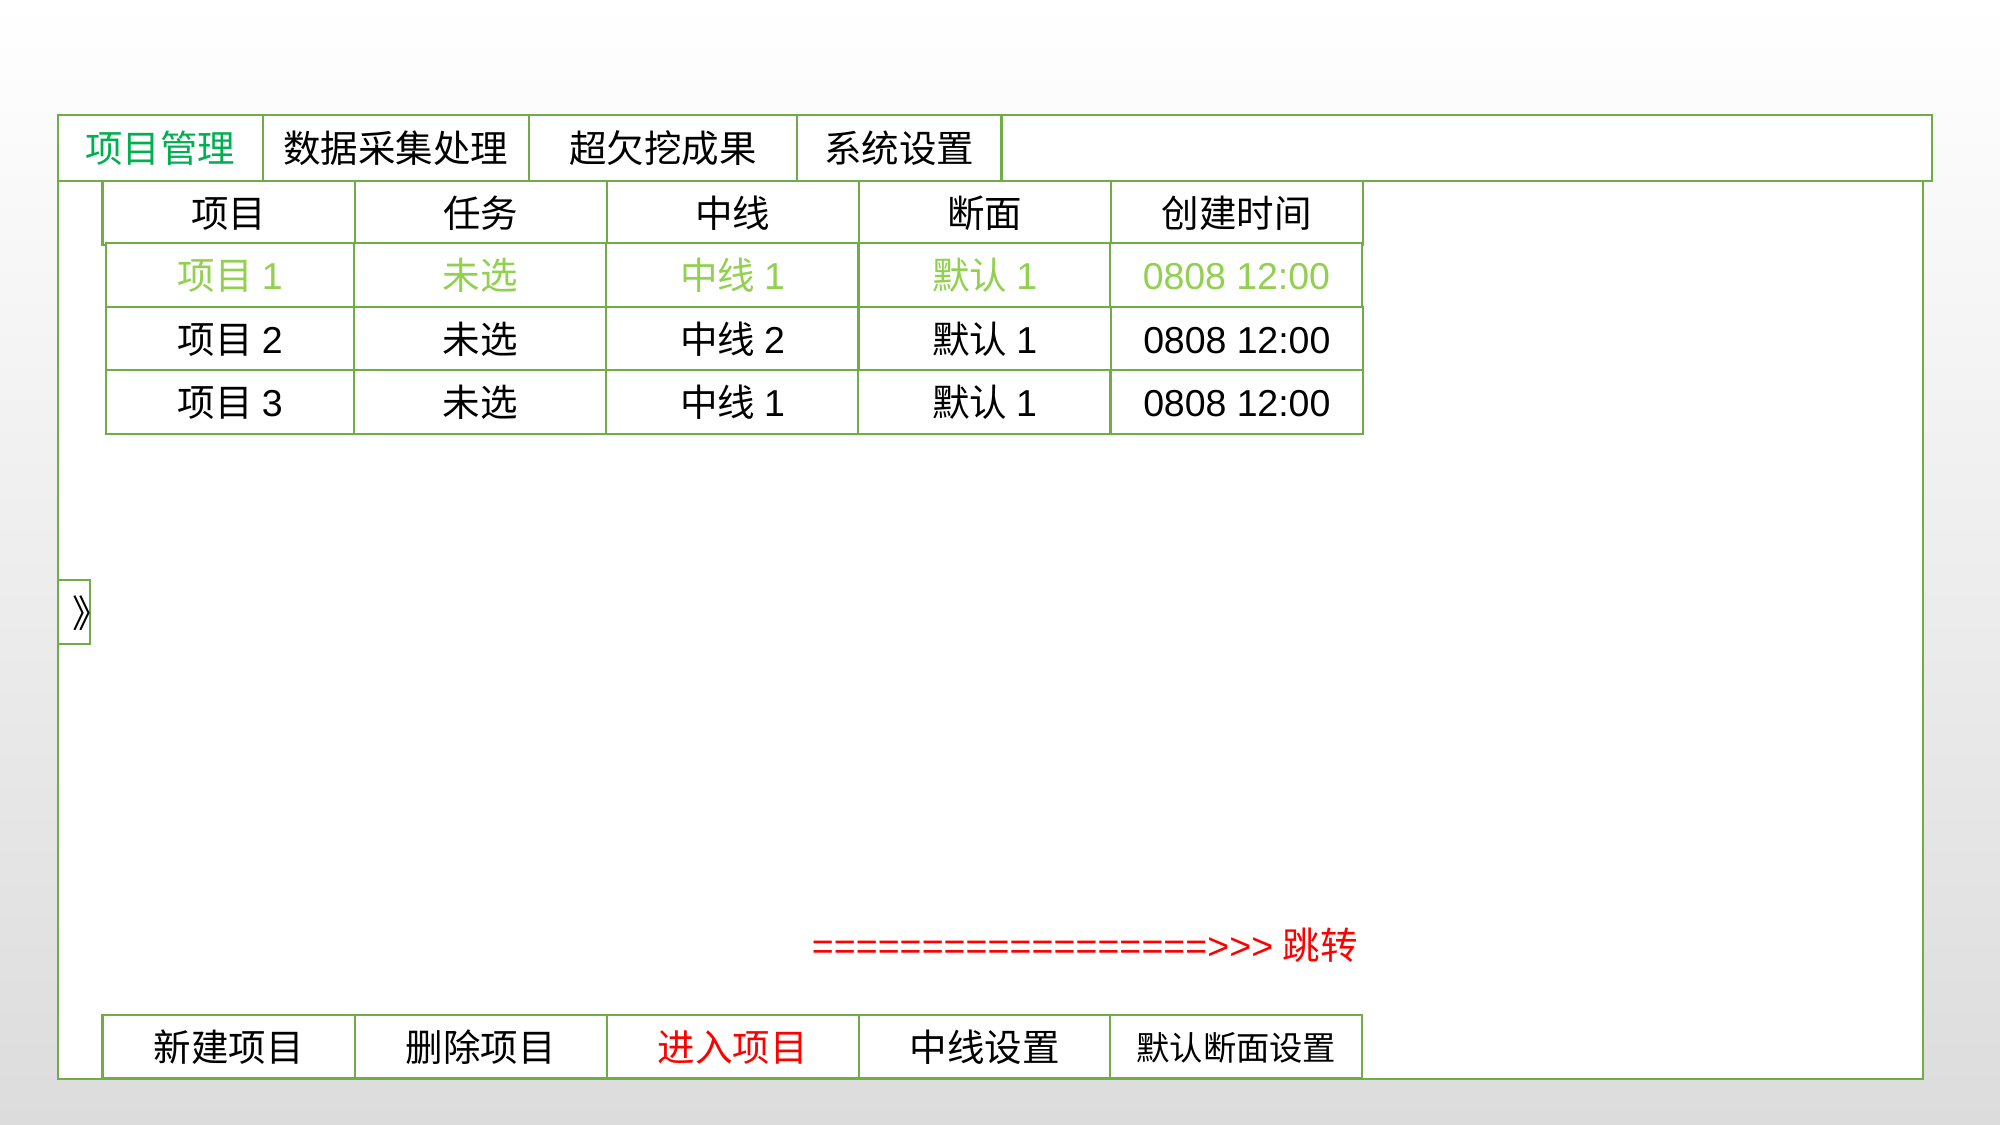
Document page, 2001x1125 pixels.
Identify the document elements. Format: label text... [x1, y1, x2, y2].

text_box 项目管理 [57, 114, 262, 182]
text_box 删除项目 [354, 1014, 608, 1080]
text_box 项目 [101, 180, 354, 246]
text_box 项目1 [105, 242, 353, 306]
text_box 创建时间 [1110, 180, 1364, 246]
text_box 任务 [354, 180, 606, 242]
text_box 进入项目 [608, 1014, 858, 1080]
text_box 数据采集处理 [262, 114, 528, 180]
text_box 0808 12:00 [1109, 242, 1363, 308]
text_box 默认1 [858, 242, 1109, 306]
text_box 默认1 [857, 369, 1110, 435]
text_box 中线1 [605, 242, 858, 306]
text_box 》 [57, 579, 91, 645]
text_box 默认1 [858, 306, 1110, 369]
text_box 系统设置 [796, 114, 1003, 180]
text_box 新建项目 [101, 1014, 354, 1080]
text_box 超欠挖成果 [528, 114, 796, 180]
text_box 项目2 [105, 306, 353, 369]
text_box ==================>>>跳转 [797, 914, 1425, 975]
text_box 断面 [858, 180, 1110, 242]
text_box 未选 [353, 306, 605, 369]
text_box 0808 12:00 [1110, 306, 1364, 369]
text_box 中线 [606, 180, 858, 242]
text_box 中线1 [605, 369, 857, 435]
text_box 项目3 [105, 369, 353, 435]
text_box 中线2 [605, 306, 858, 369]
text_box [1003, 114, 1933, 182]
text_box 中线设置 [858, 1014, 1109, 1080]
text_box 未选 [353, 369, 605, 435]
text_box 未选 [353, 242, 605, 306]
text_box [57, 182, 1924, 1080]
text_box 0808 12:00 [1110, 369, 1364, 435]
text_box 默认断面设置 [1109, 1014, 1363, 1080]
